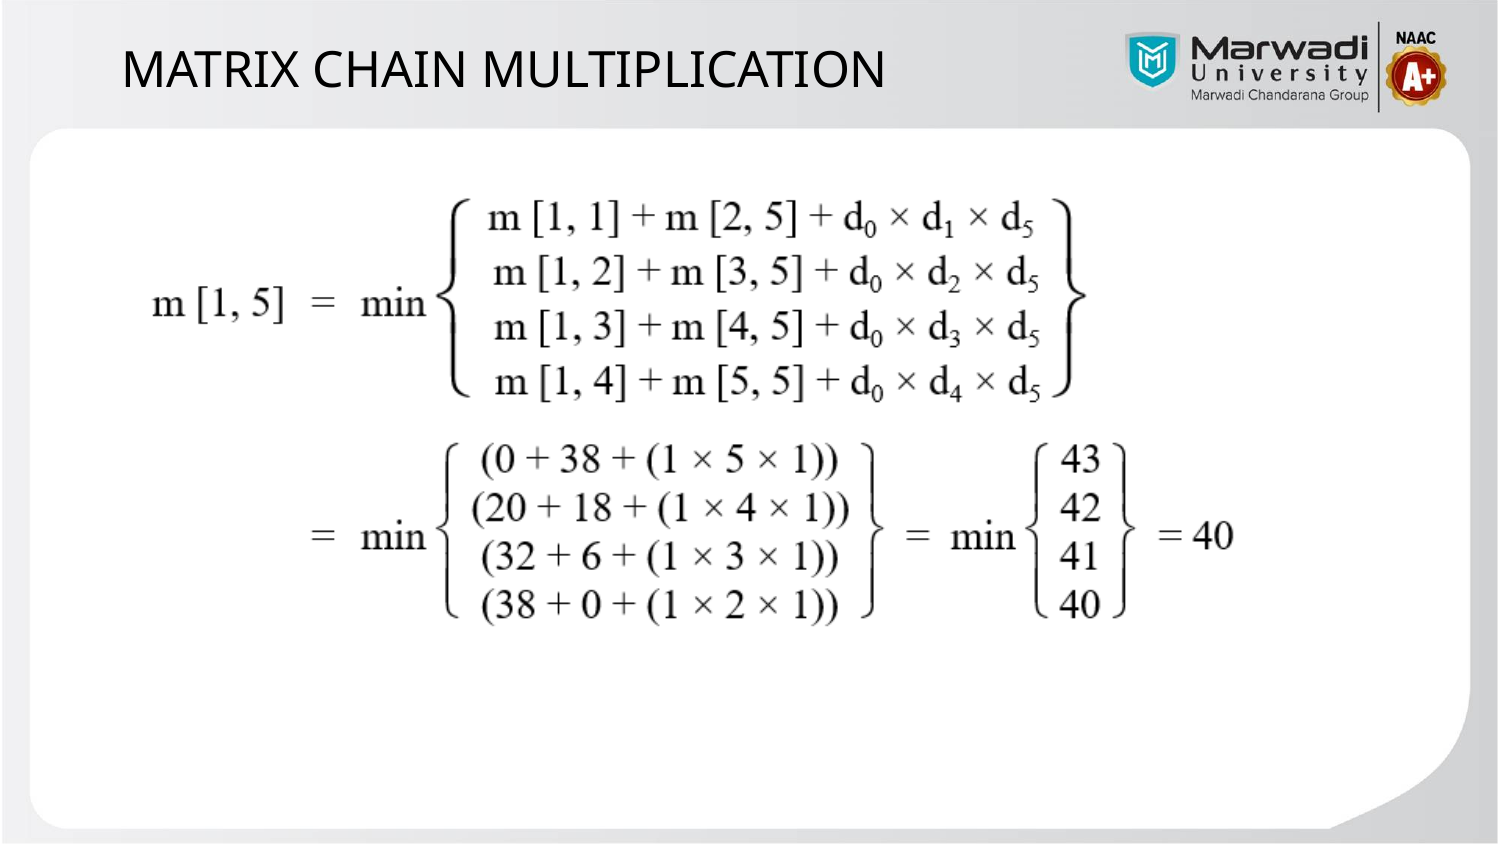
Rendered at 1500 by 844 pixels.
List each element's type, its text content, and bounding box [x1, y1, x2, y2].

text_box MATRIX CHAIN MULTIPLICATION [105, 21, 1180, 112]
picture [1, 0, 1498, 844]
